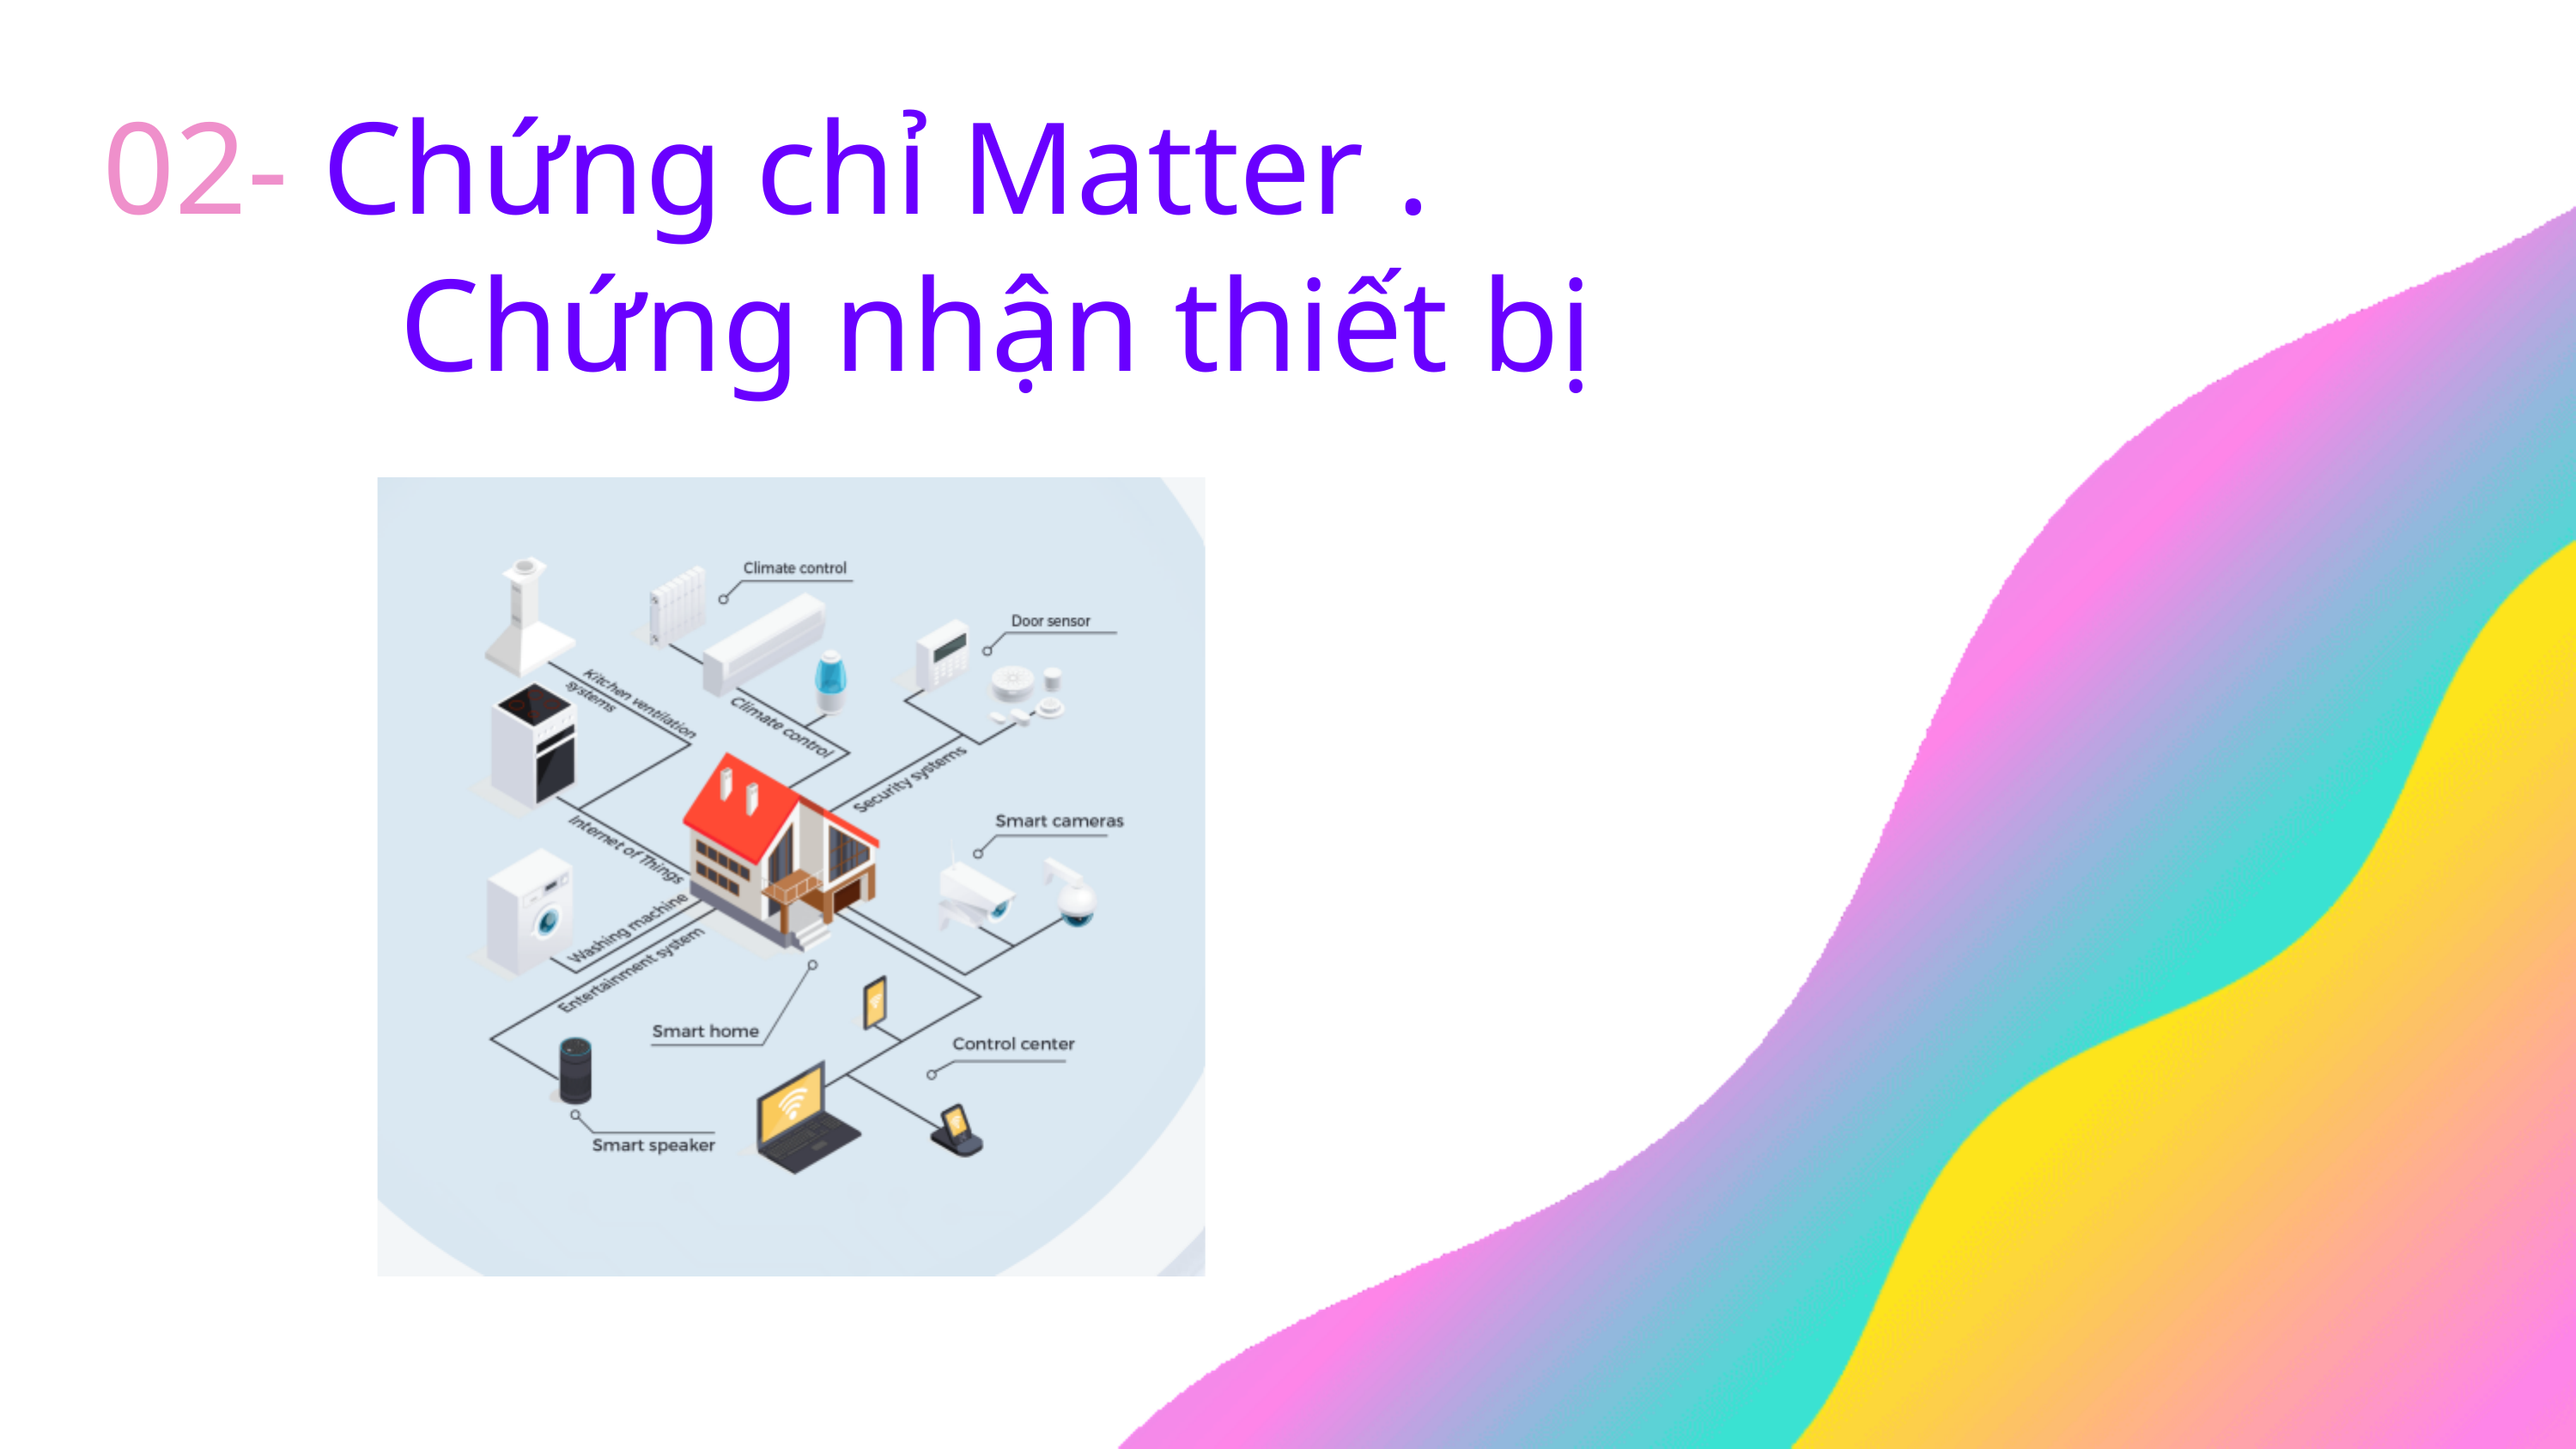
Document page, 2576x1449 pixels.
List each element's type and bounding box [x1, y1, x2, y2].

text_box [377, 477, 1109, 1276]
text_box [69, 0, 2576, 393]
picture [1114, 393, 2576, 1449]
